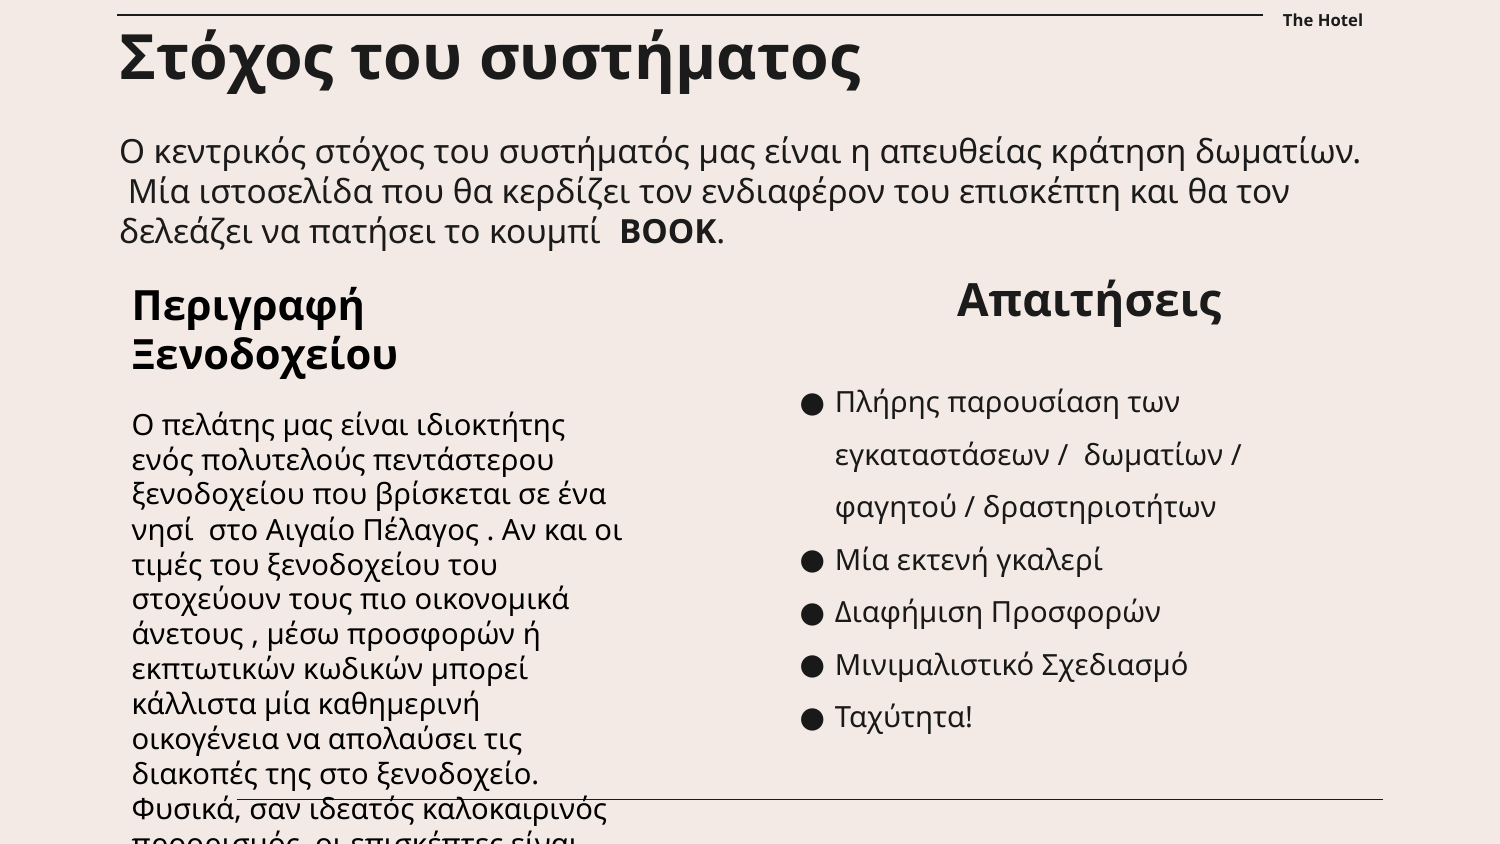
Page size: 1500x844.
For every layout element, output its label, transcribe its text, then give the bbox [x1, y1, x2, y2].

list Ο κεντρικός στόχος του συστήματός μας είναι η απευθείας κράτηση δωματίων. Μία ιστοσελίδα που θα κερδίζει τον ενδιαφέρον του επισκέπτη και θα τον δελεάζει να πατήσει το κουμπί BOOK. [119, 145, 1400, 263]
text_box Πλήρης παρουσίαση των εγκαταστάσεων / δωματίων / φαγητού / δραστηριοτήτων Μία εκτενή γκαλερί Διαφήμιση Προσφορών Μινιμαλιστικό Σχεδιασμό Ταχύτητα! [795, 343, 1383, 756]
title Στόχος του συστήματος [119, 20, 1383, 93]
text_box Περιγραφή Ξενοδοχείου Ο πελάτης μας είναι ιδιοκτήτης ενός πολυτελούς πεντάστερου ξενοδοχείου που βρίσκεται σε ένα νησί στο Αιγαίο Πέλαγος . Αν και οι τιμές του ξενοδοχείου του στοχεύουν τους πιο οικονομικά άνετους , μέσω προσφορών ή εκπτωτικών κωδικών μπορεί κάλλιστα μία καθημερινή οικογένεια να απολαύσει τις διακοπές της στο ξενοδοχείο. Φυσικά, σαν ιδεατός καλοκαιρινός προορισμός, οι επισκέπτες είναι τόσο από το εσωτερικό όσο και από το εξωτερικό. [116, 271, 639, 844]
title The Hotel [1263, 7, 1383, 31]
text_box Απαιτήσεις [952, 271, 1226, 327]
